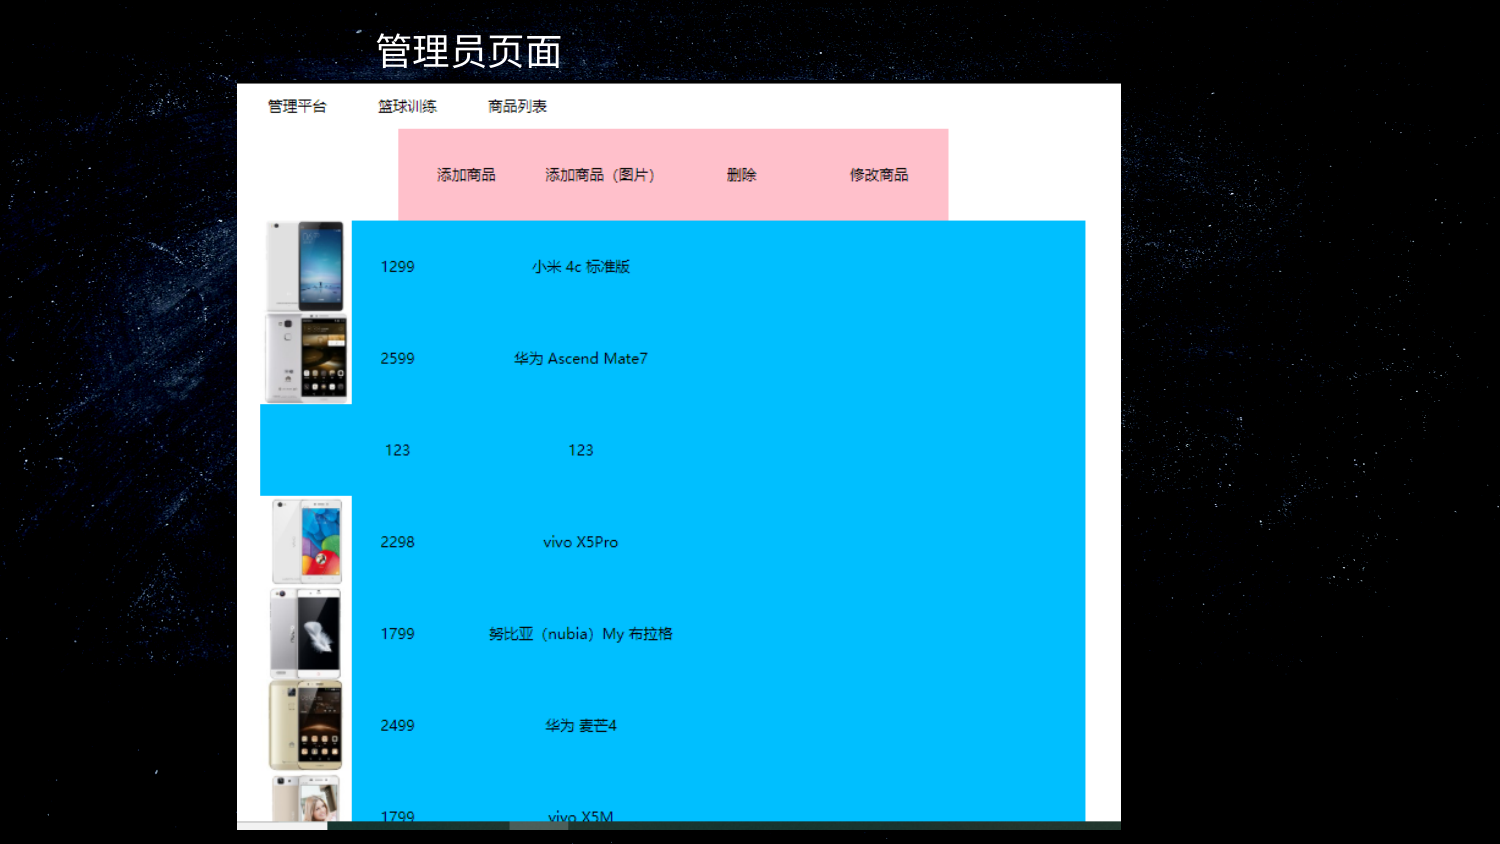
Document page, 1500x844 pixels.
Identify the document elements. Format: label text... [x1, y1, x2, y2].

picture [0, 0, 1500, 844]
text_box 管理员页面 [360, 20, 998, 79]
